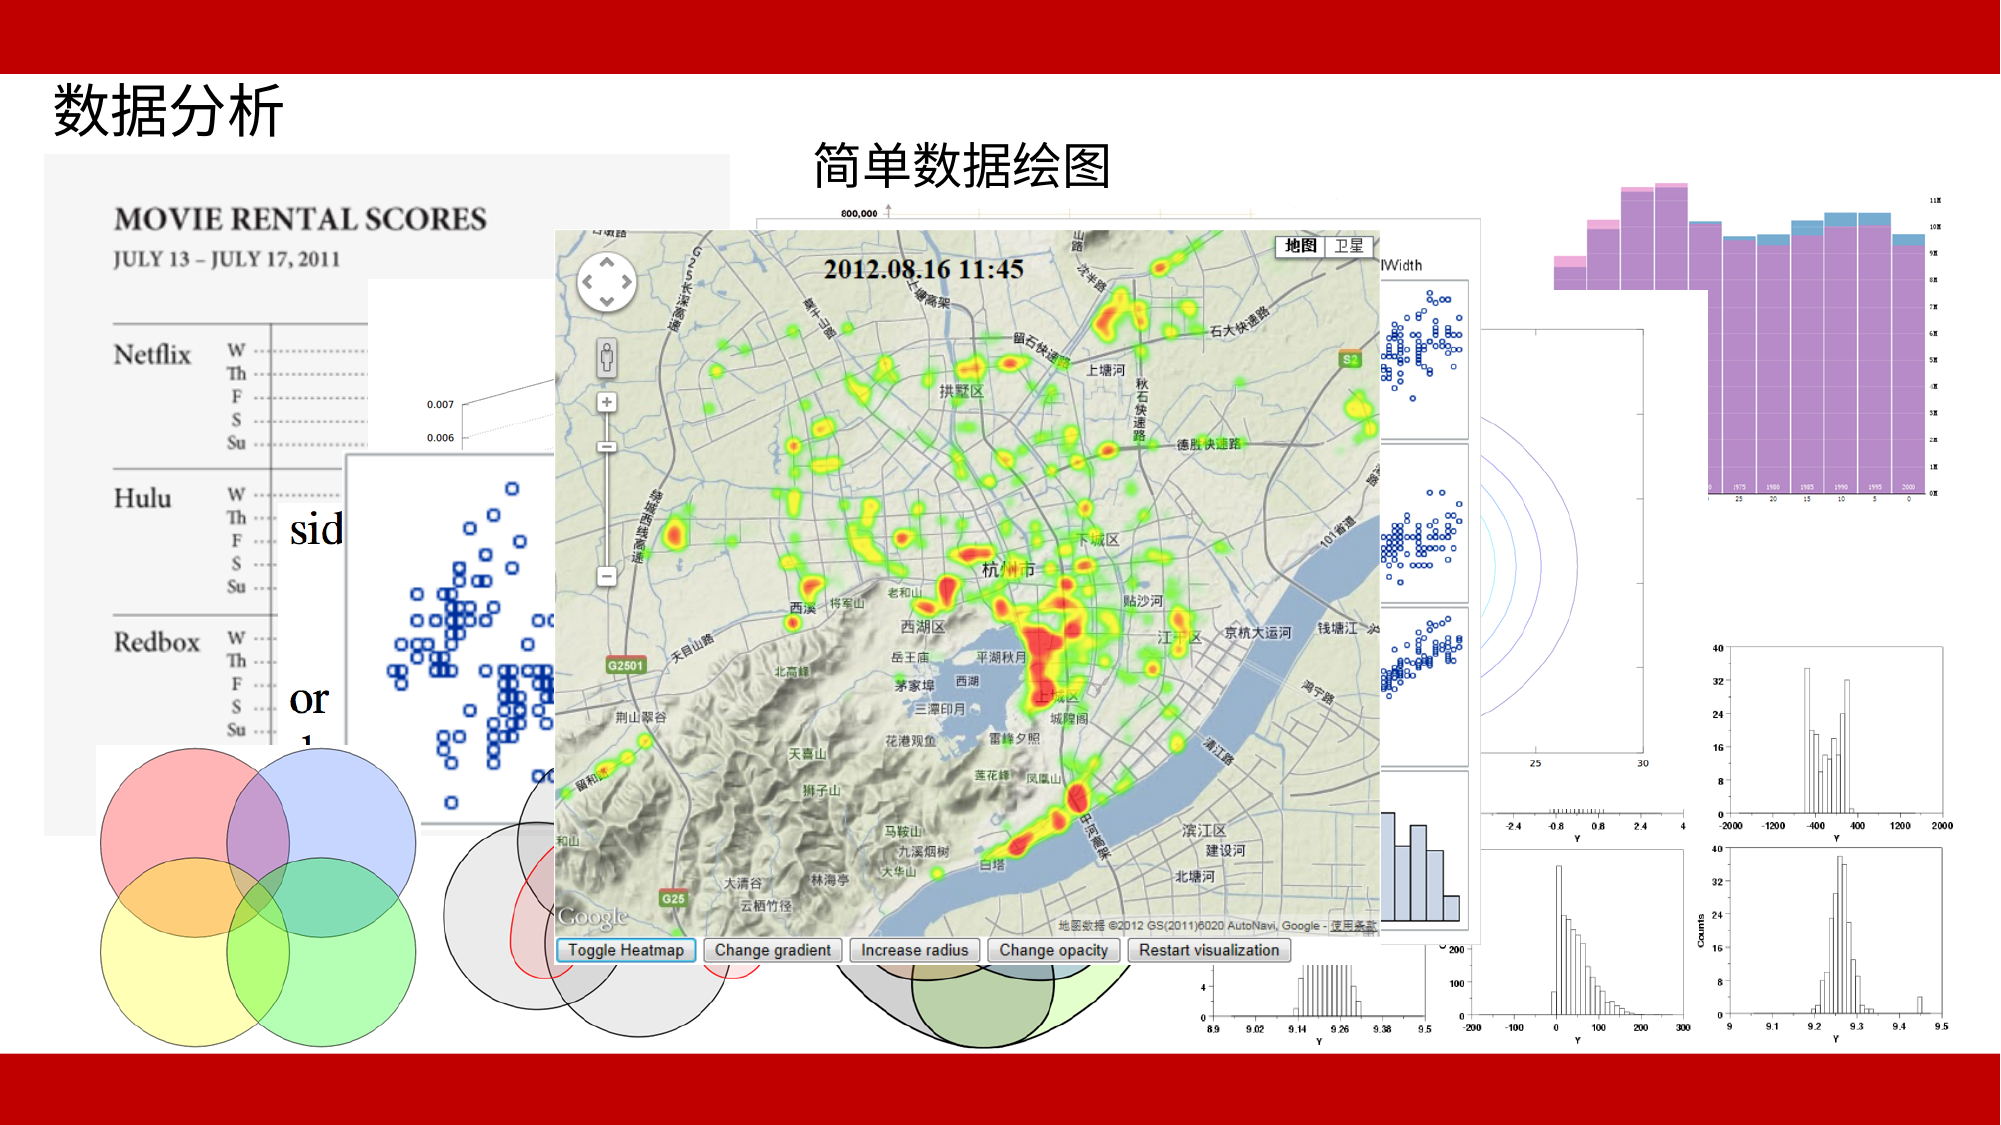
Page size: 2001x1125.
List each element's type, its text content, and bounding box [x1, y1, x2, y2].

text_box [0, 1053, 2000, 1125]
picture [44, 154, 1958, 1052]
text_box 简单数据绘图 [797, 127, 1128, 202]
text_box [0, 0, 2000, 75]
text_box 数据分析 [37, 75, 301, 151]
